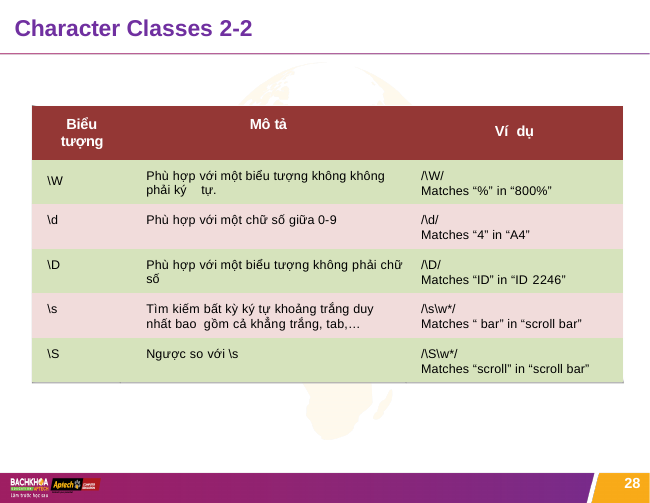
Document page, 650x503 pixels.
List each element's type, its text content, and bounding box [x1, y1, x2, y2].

table_cell \s [32, 293, 113, 338]
table_header Mô tả [113, 106, 406, 160]
table_header Biểu tượng [32, 106, 113, 160]
table_cell \D [32, 249, 113, 293]
table_cell Phù hợp với một biểu tượng không không phải ký tự. [113, 160, 406, 204]
title Character Classes 2-2 [13, 0, 327, 70]
table_cell \W [32, 160, 113, 204]
table_cell \d [32, 204, 113, 249]
table_cell Phù hợp với một biểu tượng không phải chữ số [113, 249, 406, 293]
table_cell Phù hợp với một chữ số giữa 0-9 [113, 204, 406, 249]
table_header Ví dụ [406, 106, 623, 160]
picture [0, 0, 650, 503]
table_cell /\W/ Matches “%” in “800%” [406, 160, 623, 204]
table_cell \S [32, 338, 113, 382]
table_cell /\S\w*/ Matches “scroll” in “scroll bar” [406, 338, 623, 382]
table_cell /\s\w*/ Matches “ bar” in “scroll bar” [406, 293, 623, 338]
table_cell /\D/ Matches “ID” in “ID 2246” [406, 249, 623, 293]
table_cell Tìm kiếm bất kỳ ký tự khoảng trắng duy nhất bao gồm cả khẳng trắng, tab,… [113, 293, 406, 338]
table_cell /\d/ Matches “4” in “A4” [406, 204, 623, 249]
table_cell Ngược so với \s [113, 338, 406, 382]
slide_number 28 [617, 340, 646, 503]
